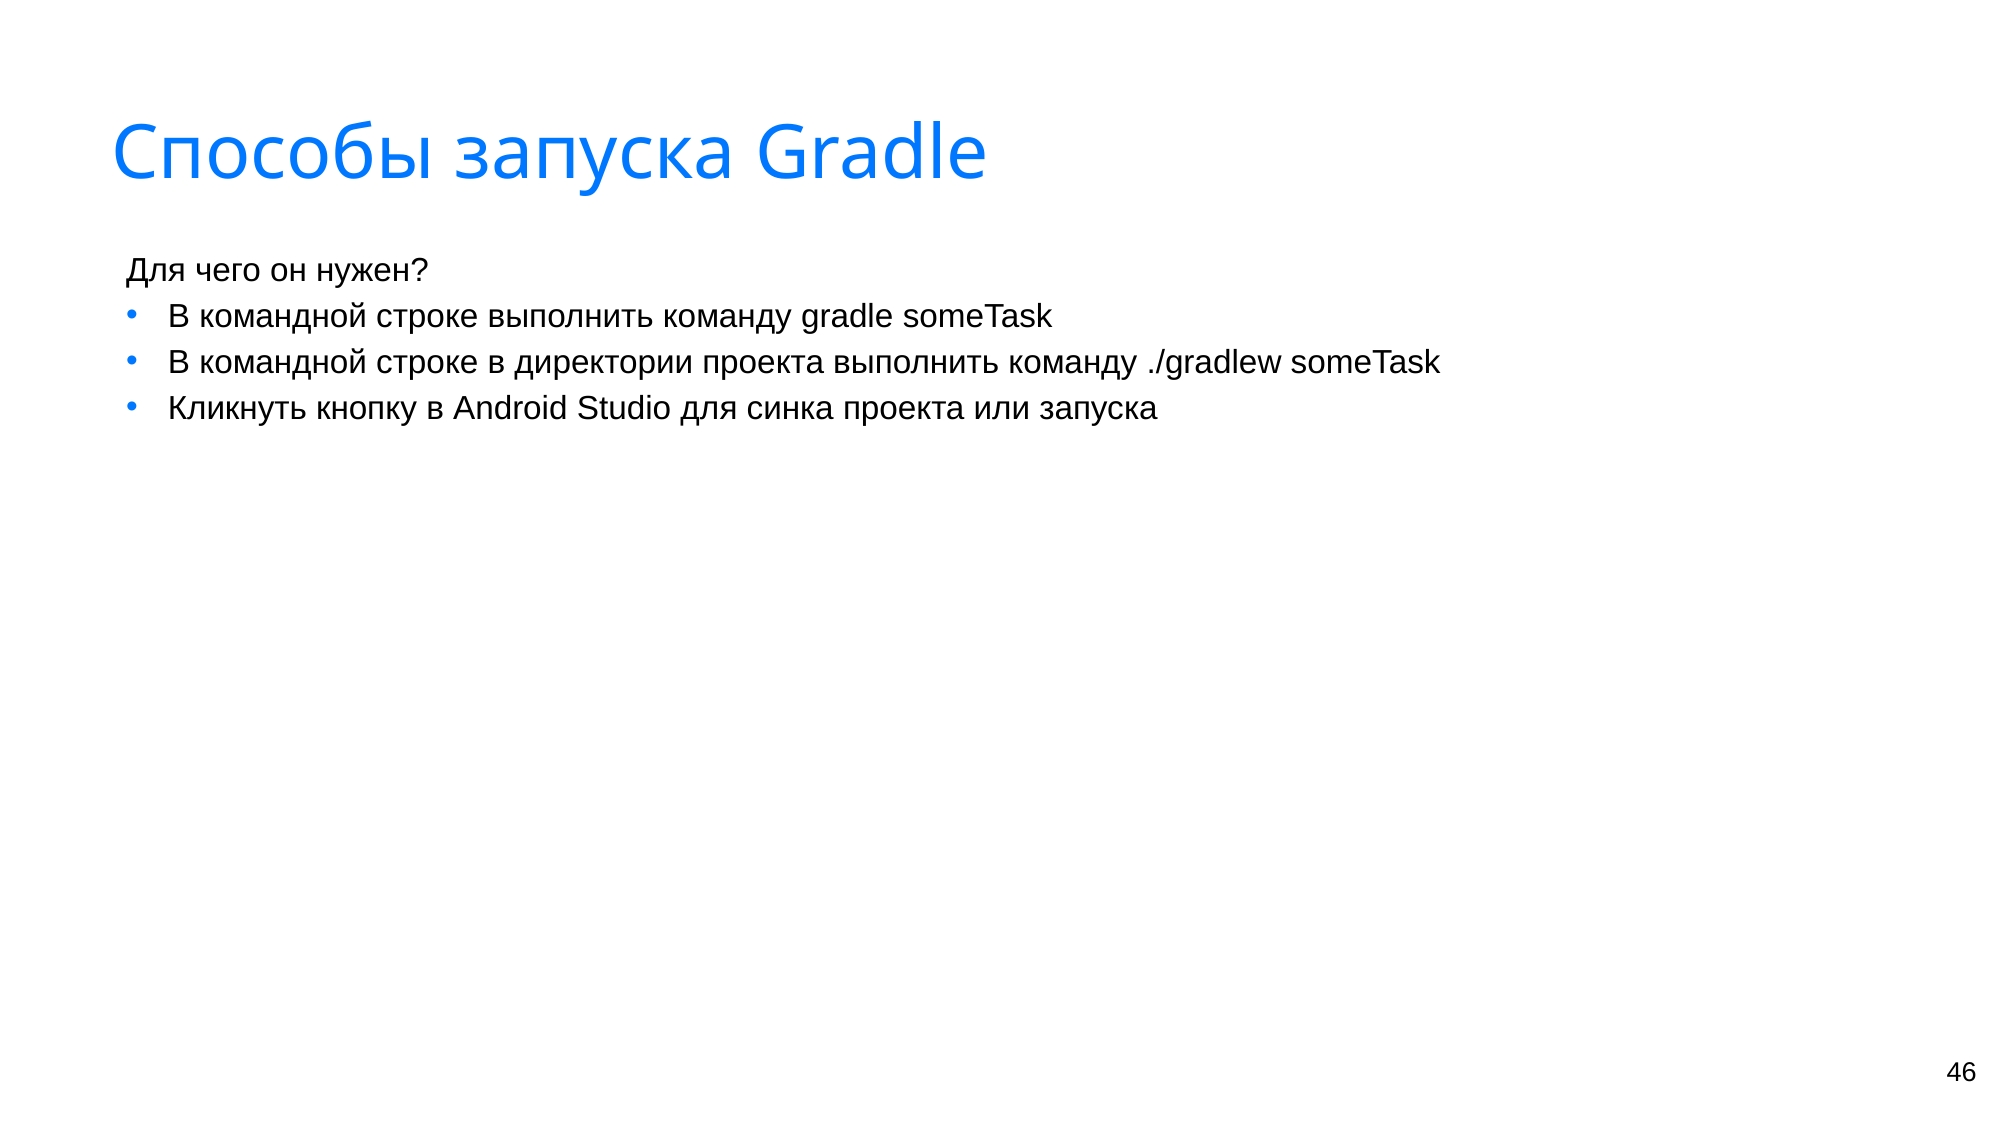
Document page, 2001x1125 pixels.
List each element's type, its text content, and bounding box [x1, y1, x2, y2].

slide_number ‹#› [1871, 1038, 1992, 1125]
title Способы запуска Gradle [111, 113, 1892, 220]
text_box Для чего он нужен? В командной строке выполнить команду gradle someTask В командной строке в директории проекта выполнить команду ./gradlew someTask Кликнуть кнопку в Android Studio для синка проекта или запуска [111, 227, 1549, 442]
